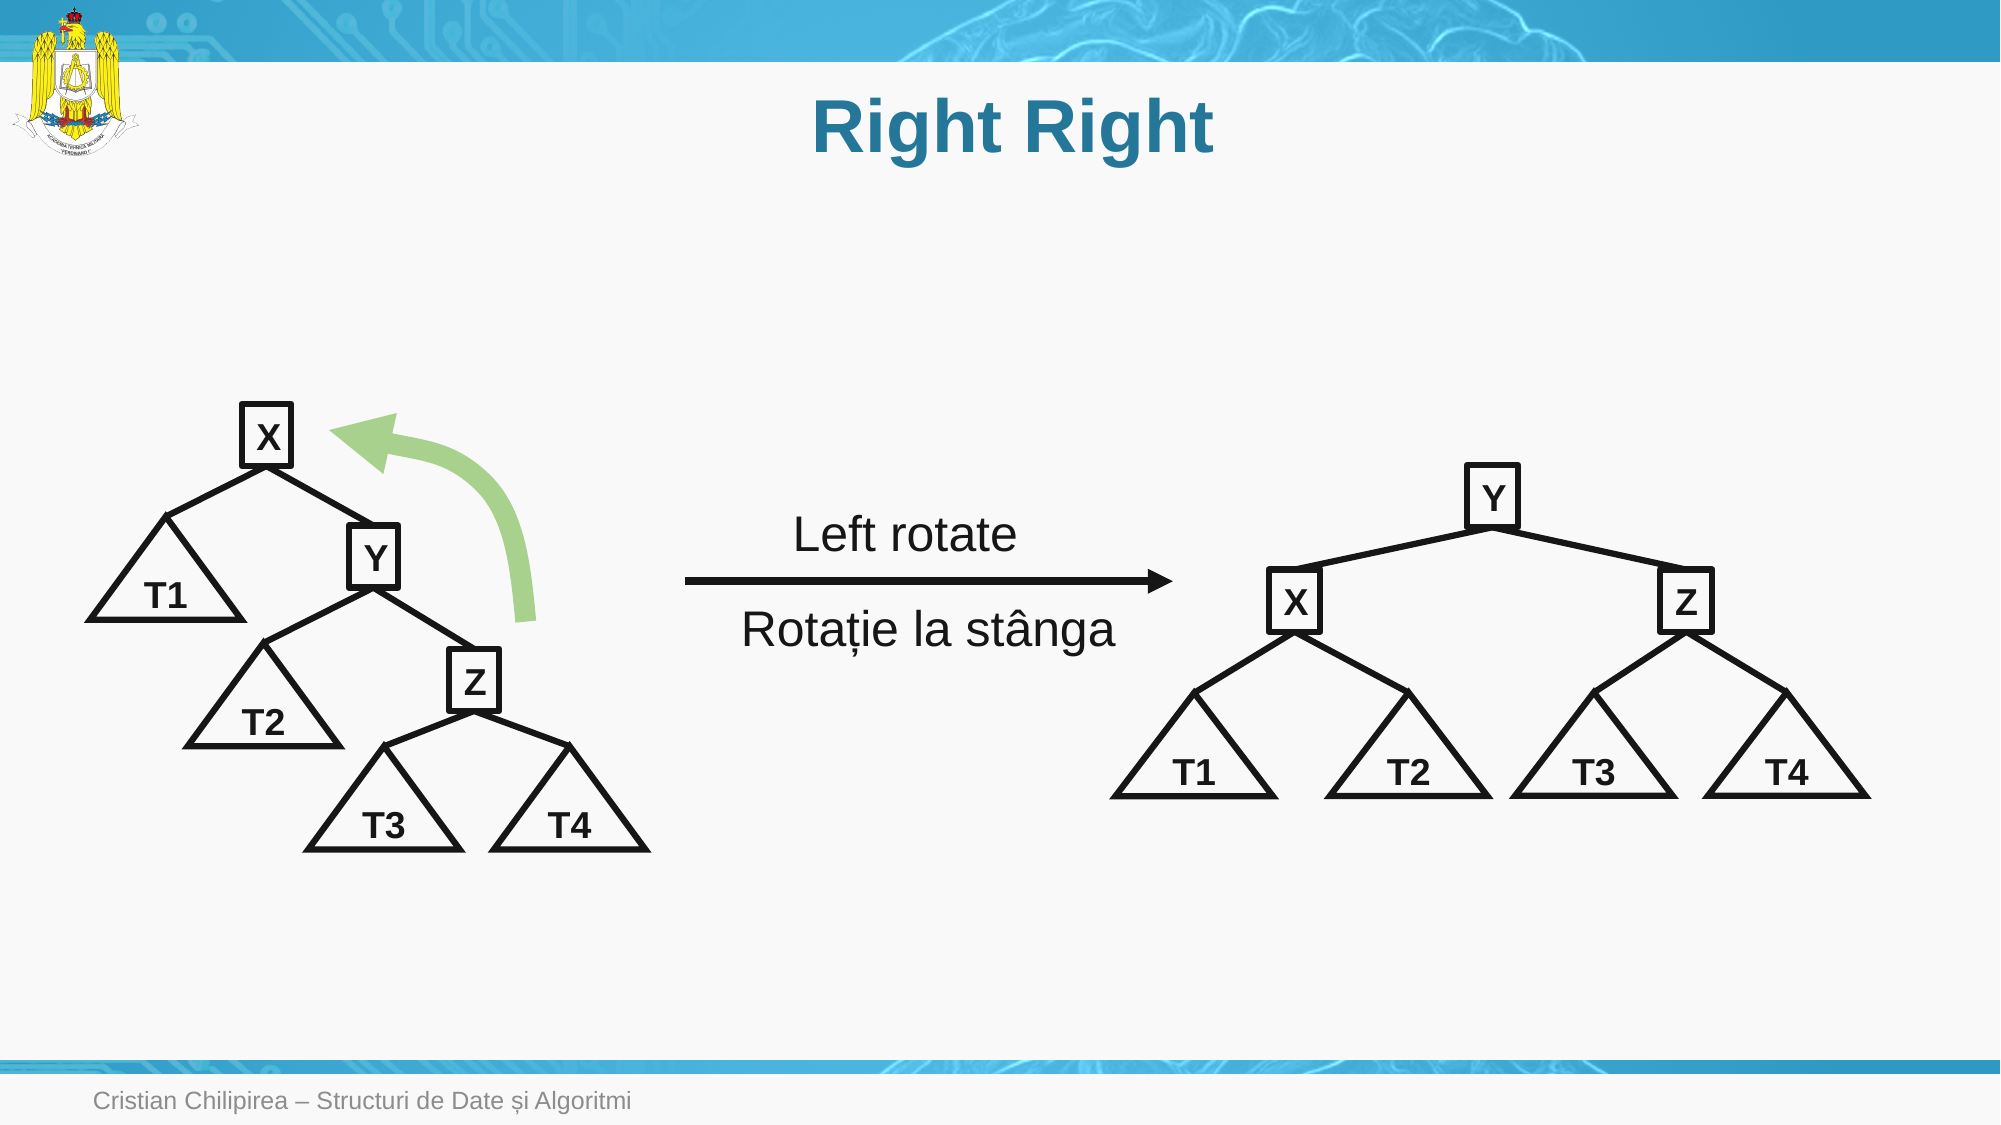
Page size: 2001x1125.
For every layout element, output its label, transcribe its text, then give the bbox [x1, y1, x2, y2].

text_box T4 [1705, 691, 1868, 797]
text_box T4 [491, 744, 648, 851]
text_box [165, 466, 267, 517]
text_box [373, 587, 475, 649]
text_box X [1268, 569, 1321, 631]
text_box Y [348, 525, 399, 587]
picture [0, 0, 2000, 156]
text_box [263, 587, 374, 643]
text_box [1593, 631, 1686, 693]
text_box T3 [1513, 691, 1675, 797]
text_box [1686, 631, 1787, 693]
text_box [1492, 527, 1687, 570]
text_box Y [1466, 465, 1519, 527]
text_box T2 [185, 641, 342, 748]
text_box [266, 465, 374, 526]
text_box T1 [1113, 691, 1275, 798]
text_box Z [448, 648, 500, 710]
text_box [1294, 631, 1409, 693]
text_box [329, 426, 527, 622]
text_box T3 [306, 744, 462, 851]
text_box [1194, 631, 1294, 693]
text_box Z [1660, 569, 1713, 631]
footer Cristian Chilipirea – Structuri de Date și Algoritmi [77, 1073, 1338, 1125]
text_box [384, 710, 475, 747]
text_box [475, 710, 570, 747]
text_box X [241, 403, 292, 466]
title Right Right [150, 76, 1876, 180]
text_box Rotație la stânga [726, 588, 1131, 664]
text_box T2 [1327, 691, 1490, 797]
text_box Left rotate [777, 493, 1034, 569]
picture [0, 1060, 2000, 1074]
text_box T1 [87, 515, 244, 621]
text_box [1294, 527, 1492, 570]
